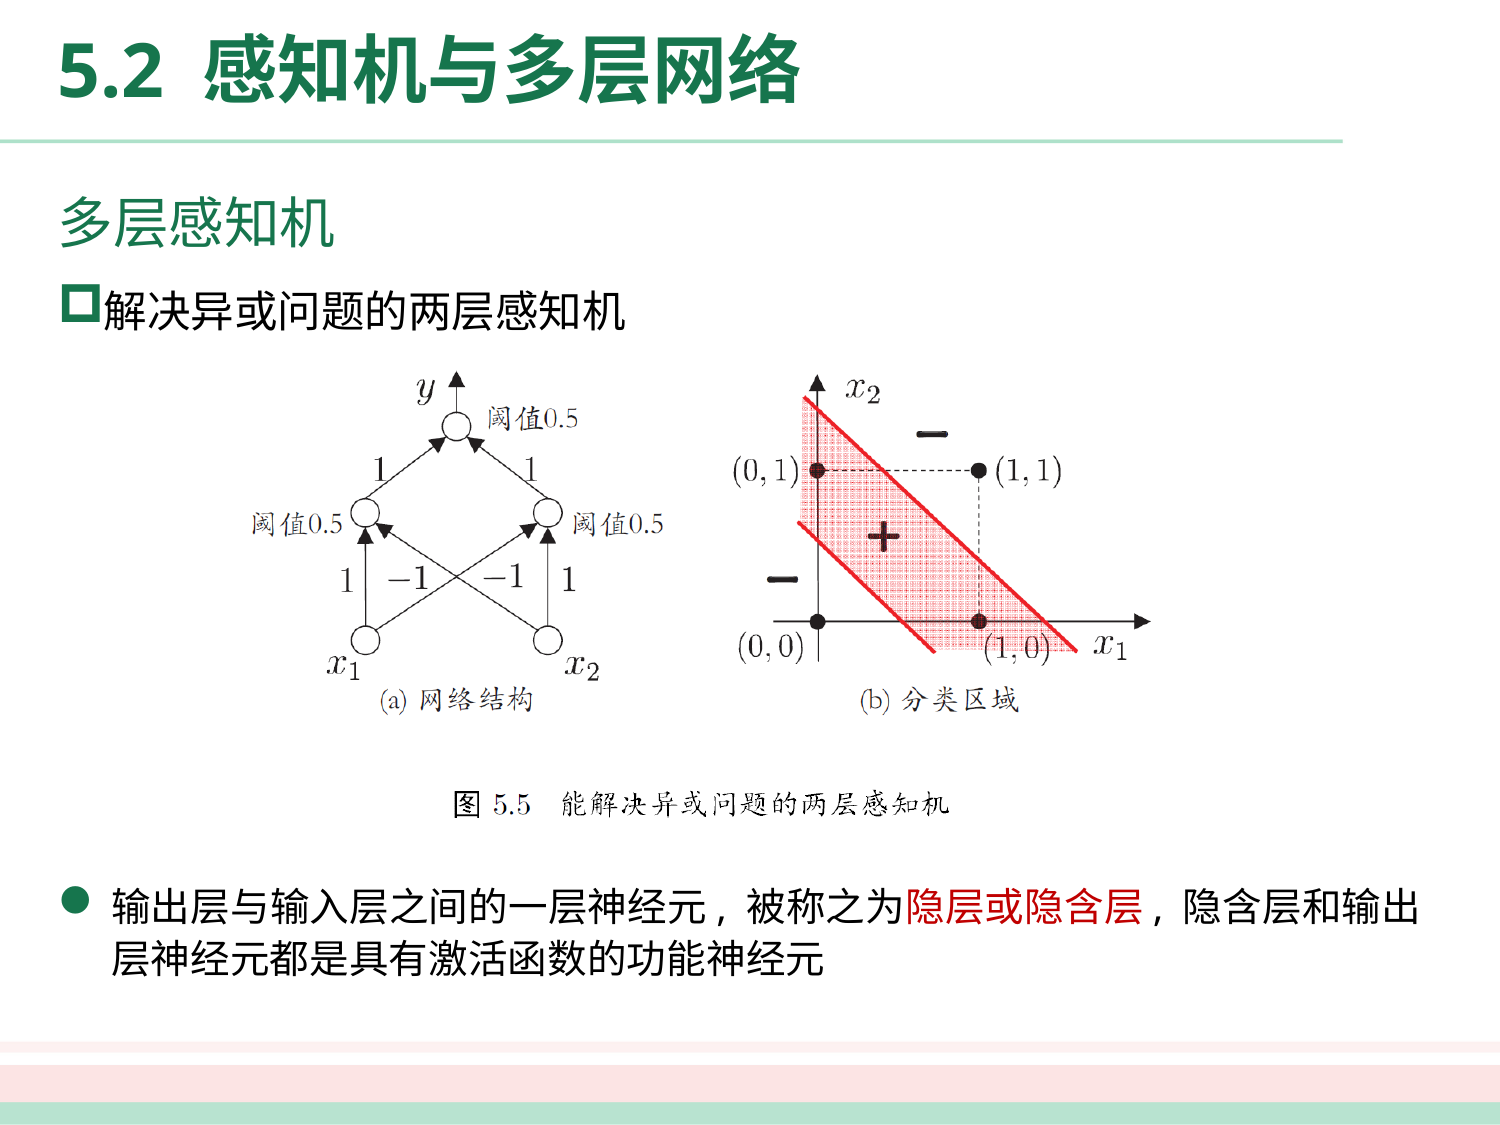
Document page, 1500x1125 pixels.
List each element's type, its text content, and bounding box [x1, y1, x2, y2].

title 5.2 感知机与多层网络 [42, 8, 1223, 138]
list 多层感知机 [42, 188, 1459, 264]
picture [0, 0, 1500, 1125]
list 解决异或问题的两层感知机 输出层与输入层之间的一层神经元, 被称之为隐层或隐含层, 隐含层和输出层神经元都是具有激活函数的功能神经元 [42, 282, 1459, 995]
